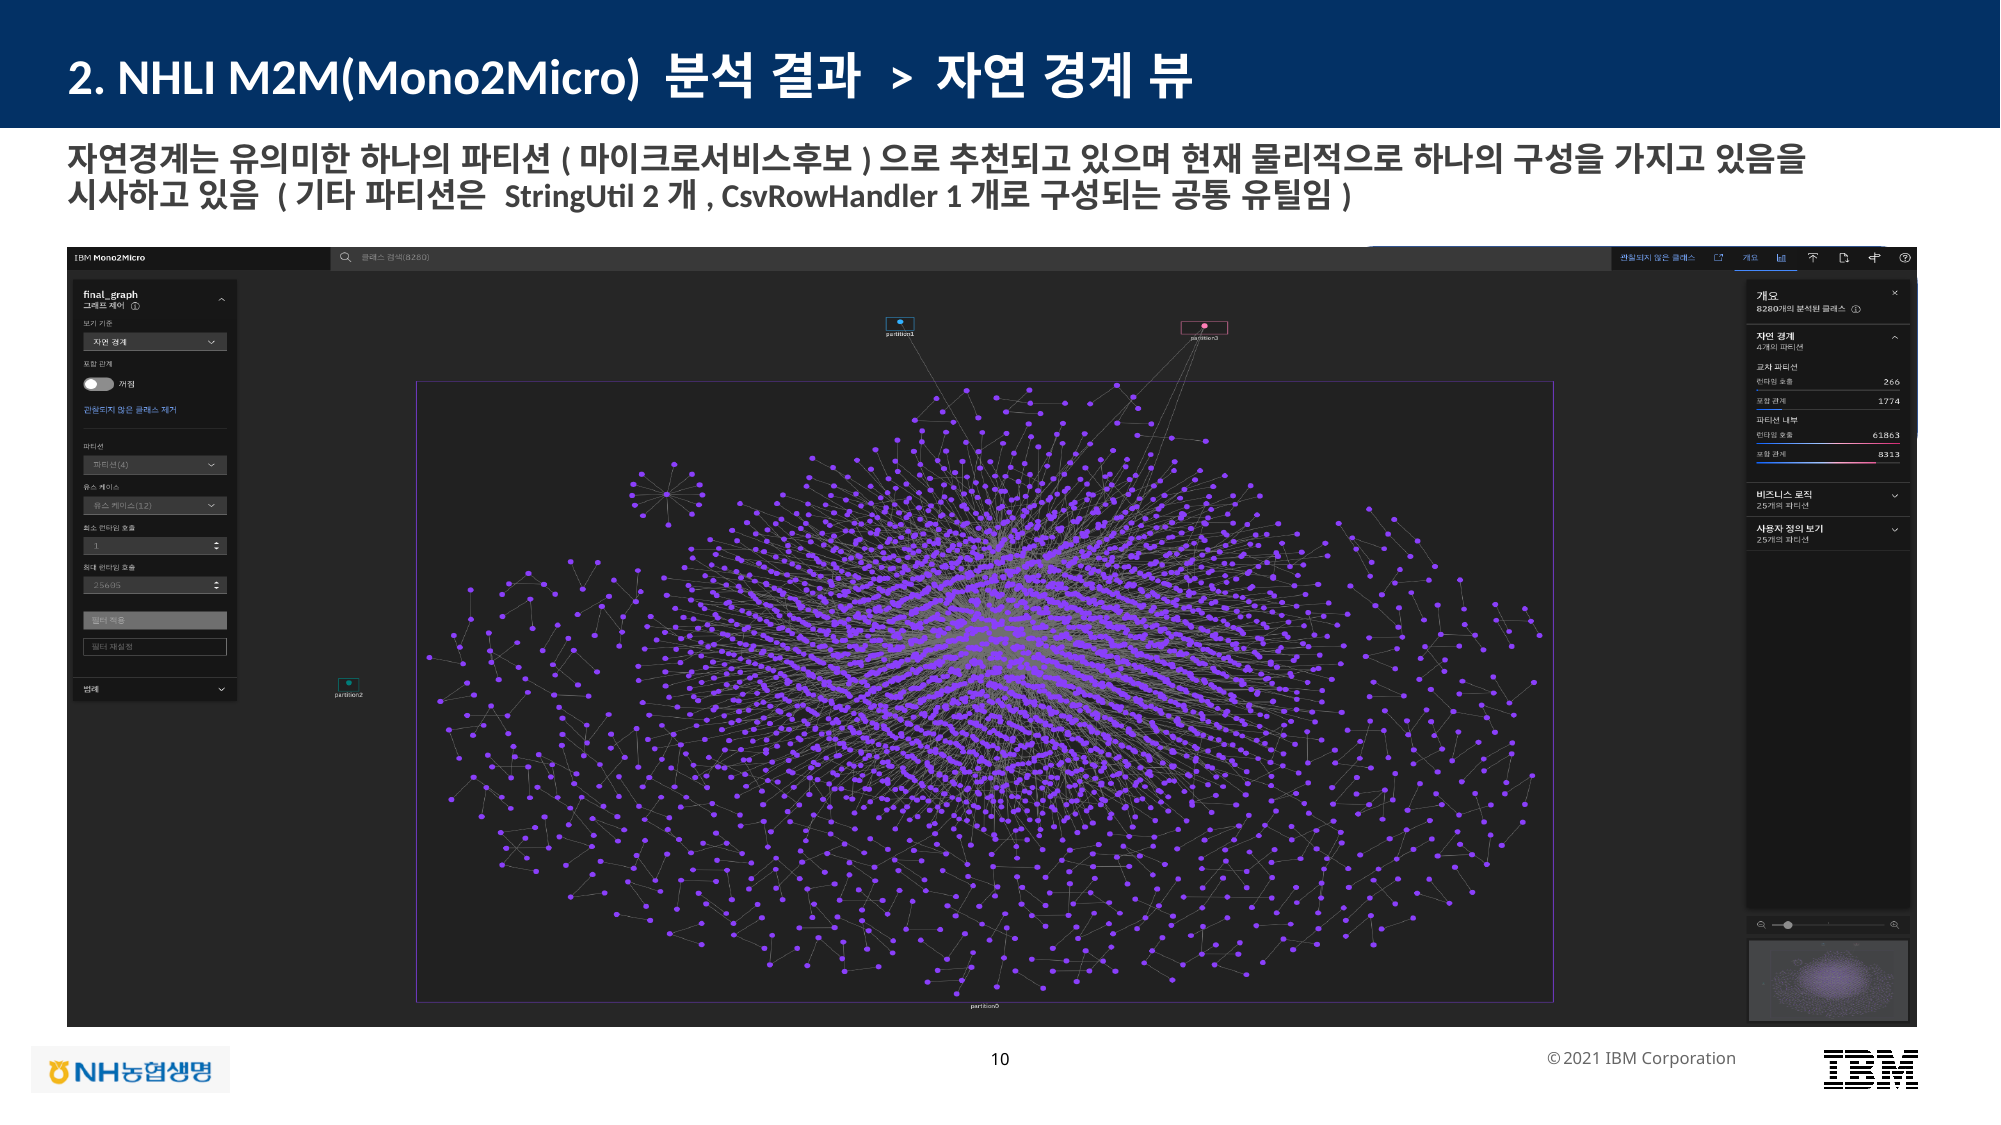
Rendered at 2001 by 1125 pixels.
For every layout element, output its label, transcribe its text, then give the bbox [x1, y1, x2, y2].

list 2. NHLI M2M(Mono2Micro) 분석 결과 > 자연 경계 뷰 [67, 45, 1933, 111]
picture [31, 1046, 230, 1093]
list 자연경계는 유의미한 하나의 파티션(마이크로서비스후보)으로 추천되고 있으며 현재 물리적으로 하나의 구성을 가지고 있음을 시사하고 있음 (기타 파티션은 StringUtil 2개, CsvRowHandler 1개로 구성되는 공통 유틸임) [67, 142, 1933, 781]
picture [67, 247, 1917, 1028]
picture [1824, 1050, 1918, 1089]
